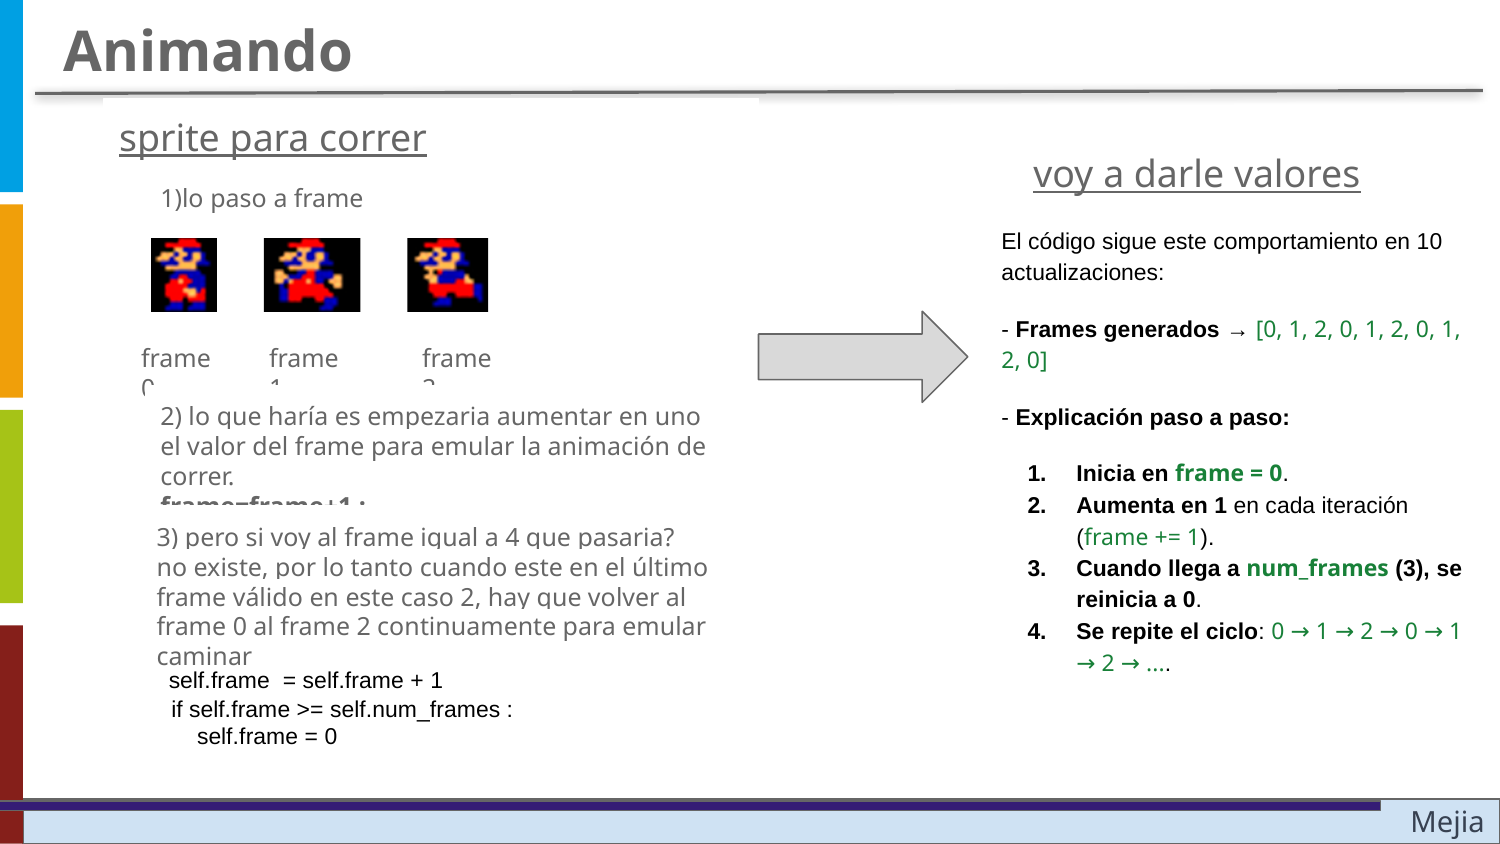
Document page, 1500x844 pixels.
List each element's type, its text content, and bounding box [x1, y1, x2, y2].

text_box [0, 204, 23, 398]
text_box 1)lo paso a frame [145, 167, 638, 238]
text_box 2) lo que haría es empezaria aumentar en uno el valor del frame para emular la animación de correr. frame=frame+1 ; [145, 385, 740, 456]
text_box frame 0 [126, 327, 242, 387]
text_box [34, 90, 1483, 94]
text_box frame 1 [254, 327, 370, 385]
text_box [0, 625, 23, 801]
text_box 3) pero si voy al frame igual a 4 que pasaria? no existe, por lo tanto cuando este en el último frame válido en este caso 2, hay que volver al frame 0 al frame 2 continuamente para emular caminar [141, 506, 754, 576]
text_box El código sigue este comportamiento en 10 actualizaciones: - Frames generados → [0, 1, 2, 0, 1, 2, 0, 1, 2, 0] - Explicación paso a paso: Inicia en frame = 0. Aumenta en 1 en cada iteración (frame += 1). Cuando llega a num_frames (3), se reinicia a 0. Se repite el ciclo: 0 → 1 → 2 → 0 → 1 → 2 → .... [986, 207, 1479, 691]
picture [406, 229, 489, 313]
picture [263, 229, 361, 313]
text_box Mejia [23, 798, 1500, 844]
text_box sprite para correr [104, 102, 759, 168]
text_box [0, 811, 23, 844]
text_box voy a darle valores [1018, 135, 1500, 205]
text_box [0, 409, 23, 604]
text_box [0, 801, 1381, 811]
text_box frame 2 [407, 327, 523, 385]
text_box [758, 311, 968, 403]
text_box Animando [48, 0, 1069, 88]
text_box self.frame = self.frame + 1 if self.frame >= self.num_frames : self.frame = 0 [104, 644, 929, 765]
picture [150, 229, 218, 313]
text_box [0, 0, 23, 193]
